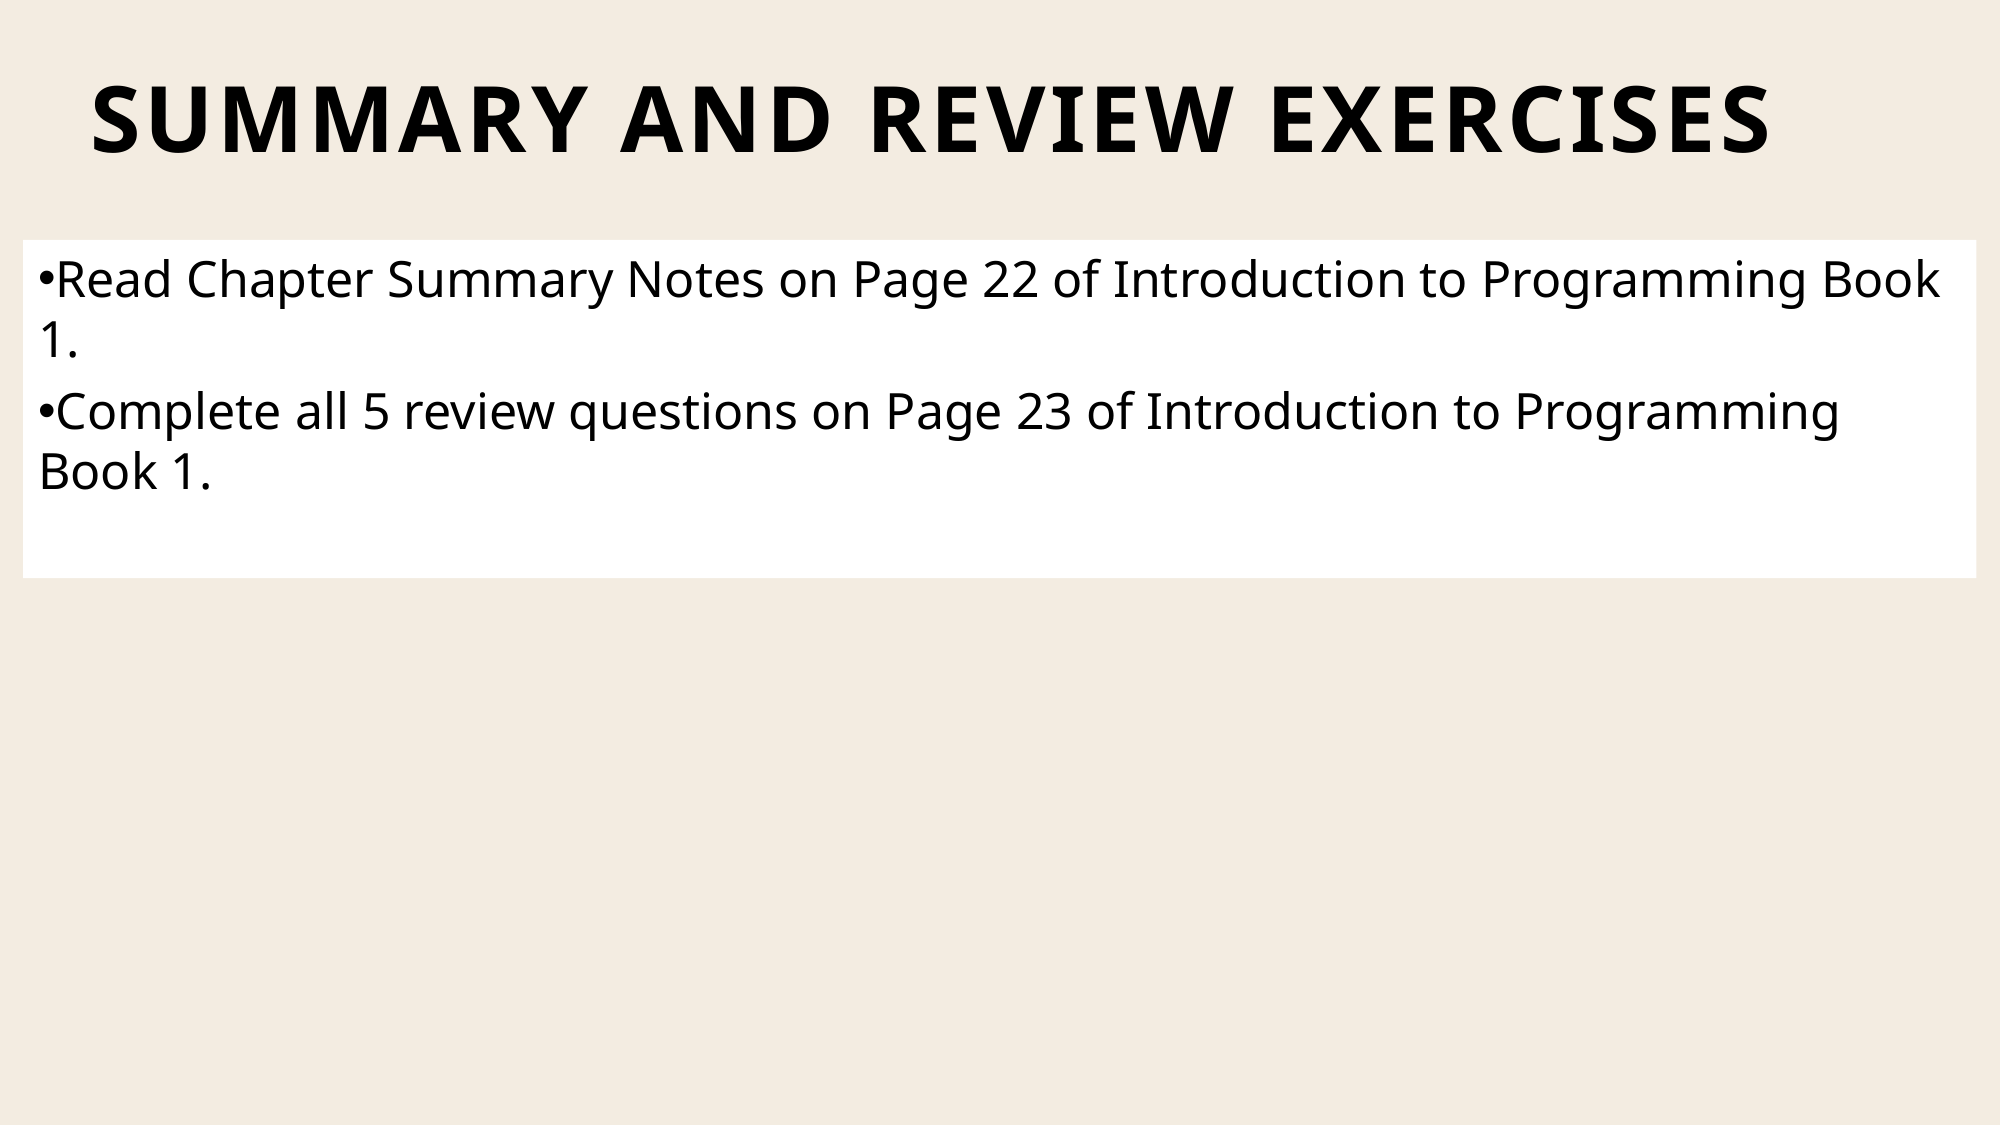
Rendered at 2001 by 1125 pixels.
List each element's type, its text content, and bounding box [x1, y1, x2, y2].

title Summary and Review Exercises [75, 75, 1925, 239]
list Read Chapter Summary Notes on Page 22 of Introduction to Programming Book 1. Complete all 5 review questions on Page 23 of Introduction to Programming Book 1. [23, 239, 1977, 579]
